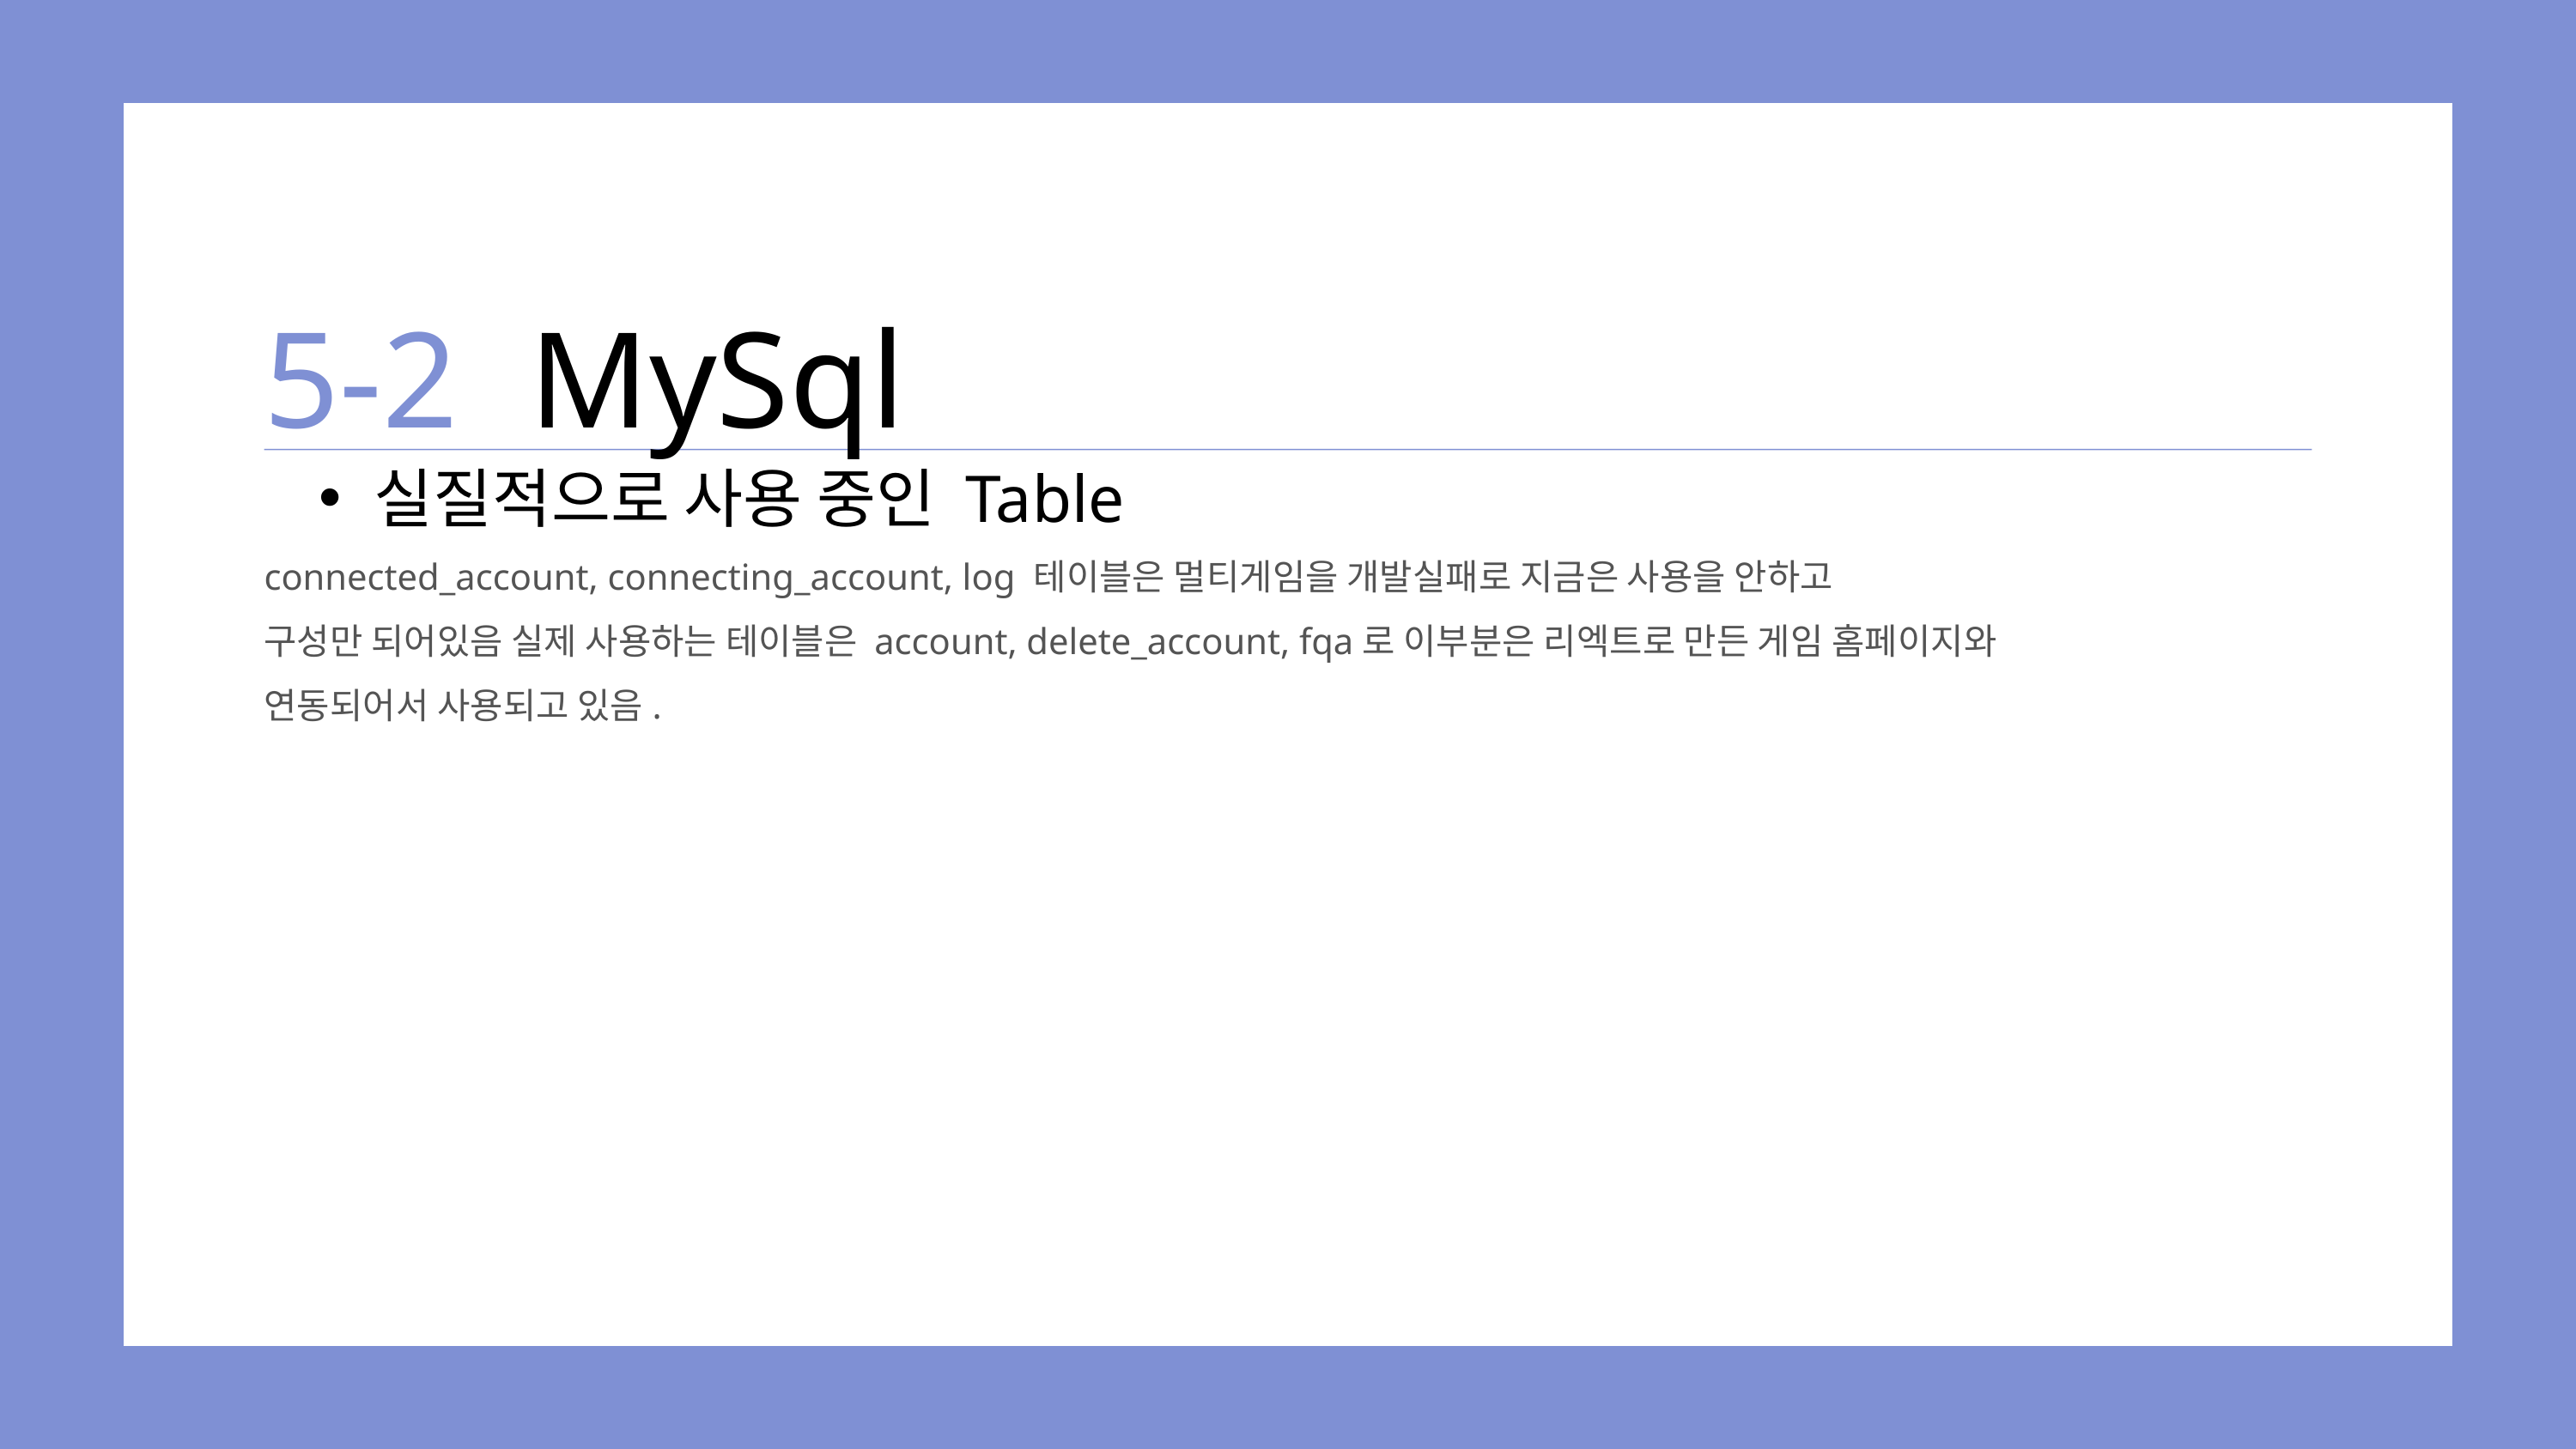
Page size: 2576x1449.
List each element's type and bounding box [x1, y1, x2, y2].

text_box [123, 102, 2453, 1346]
